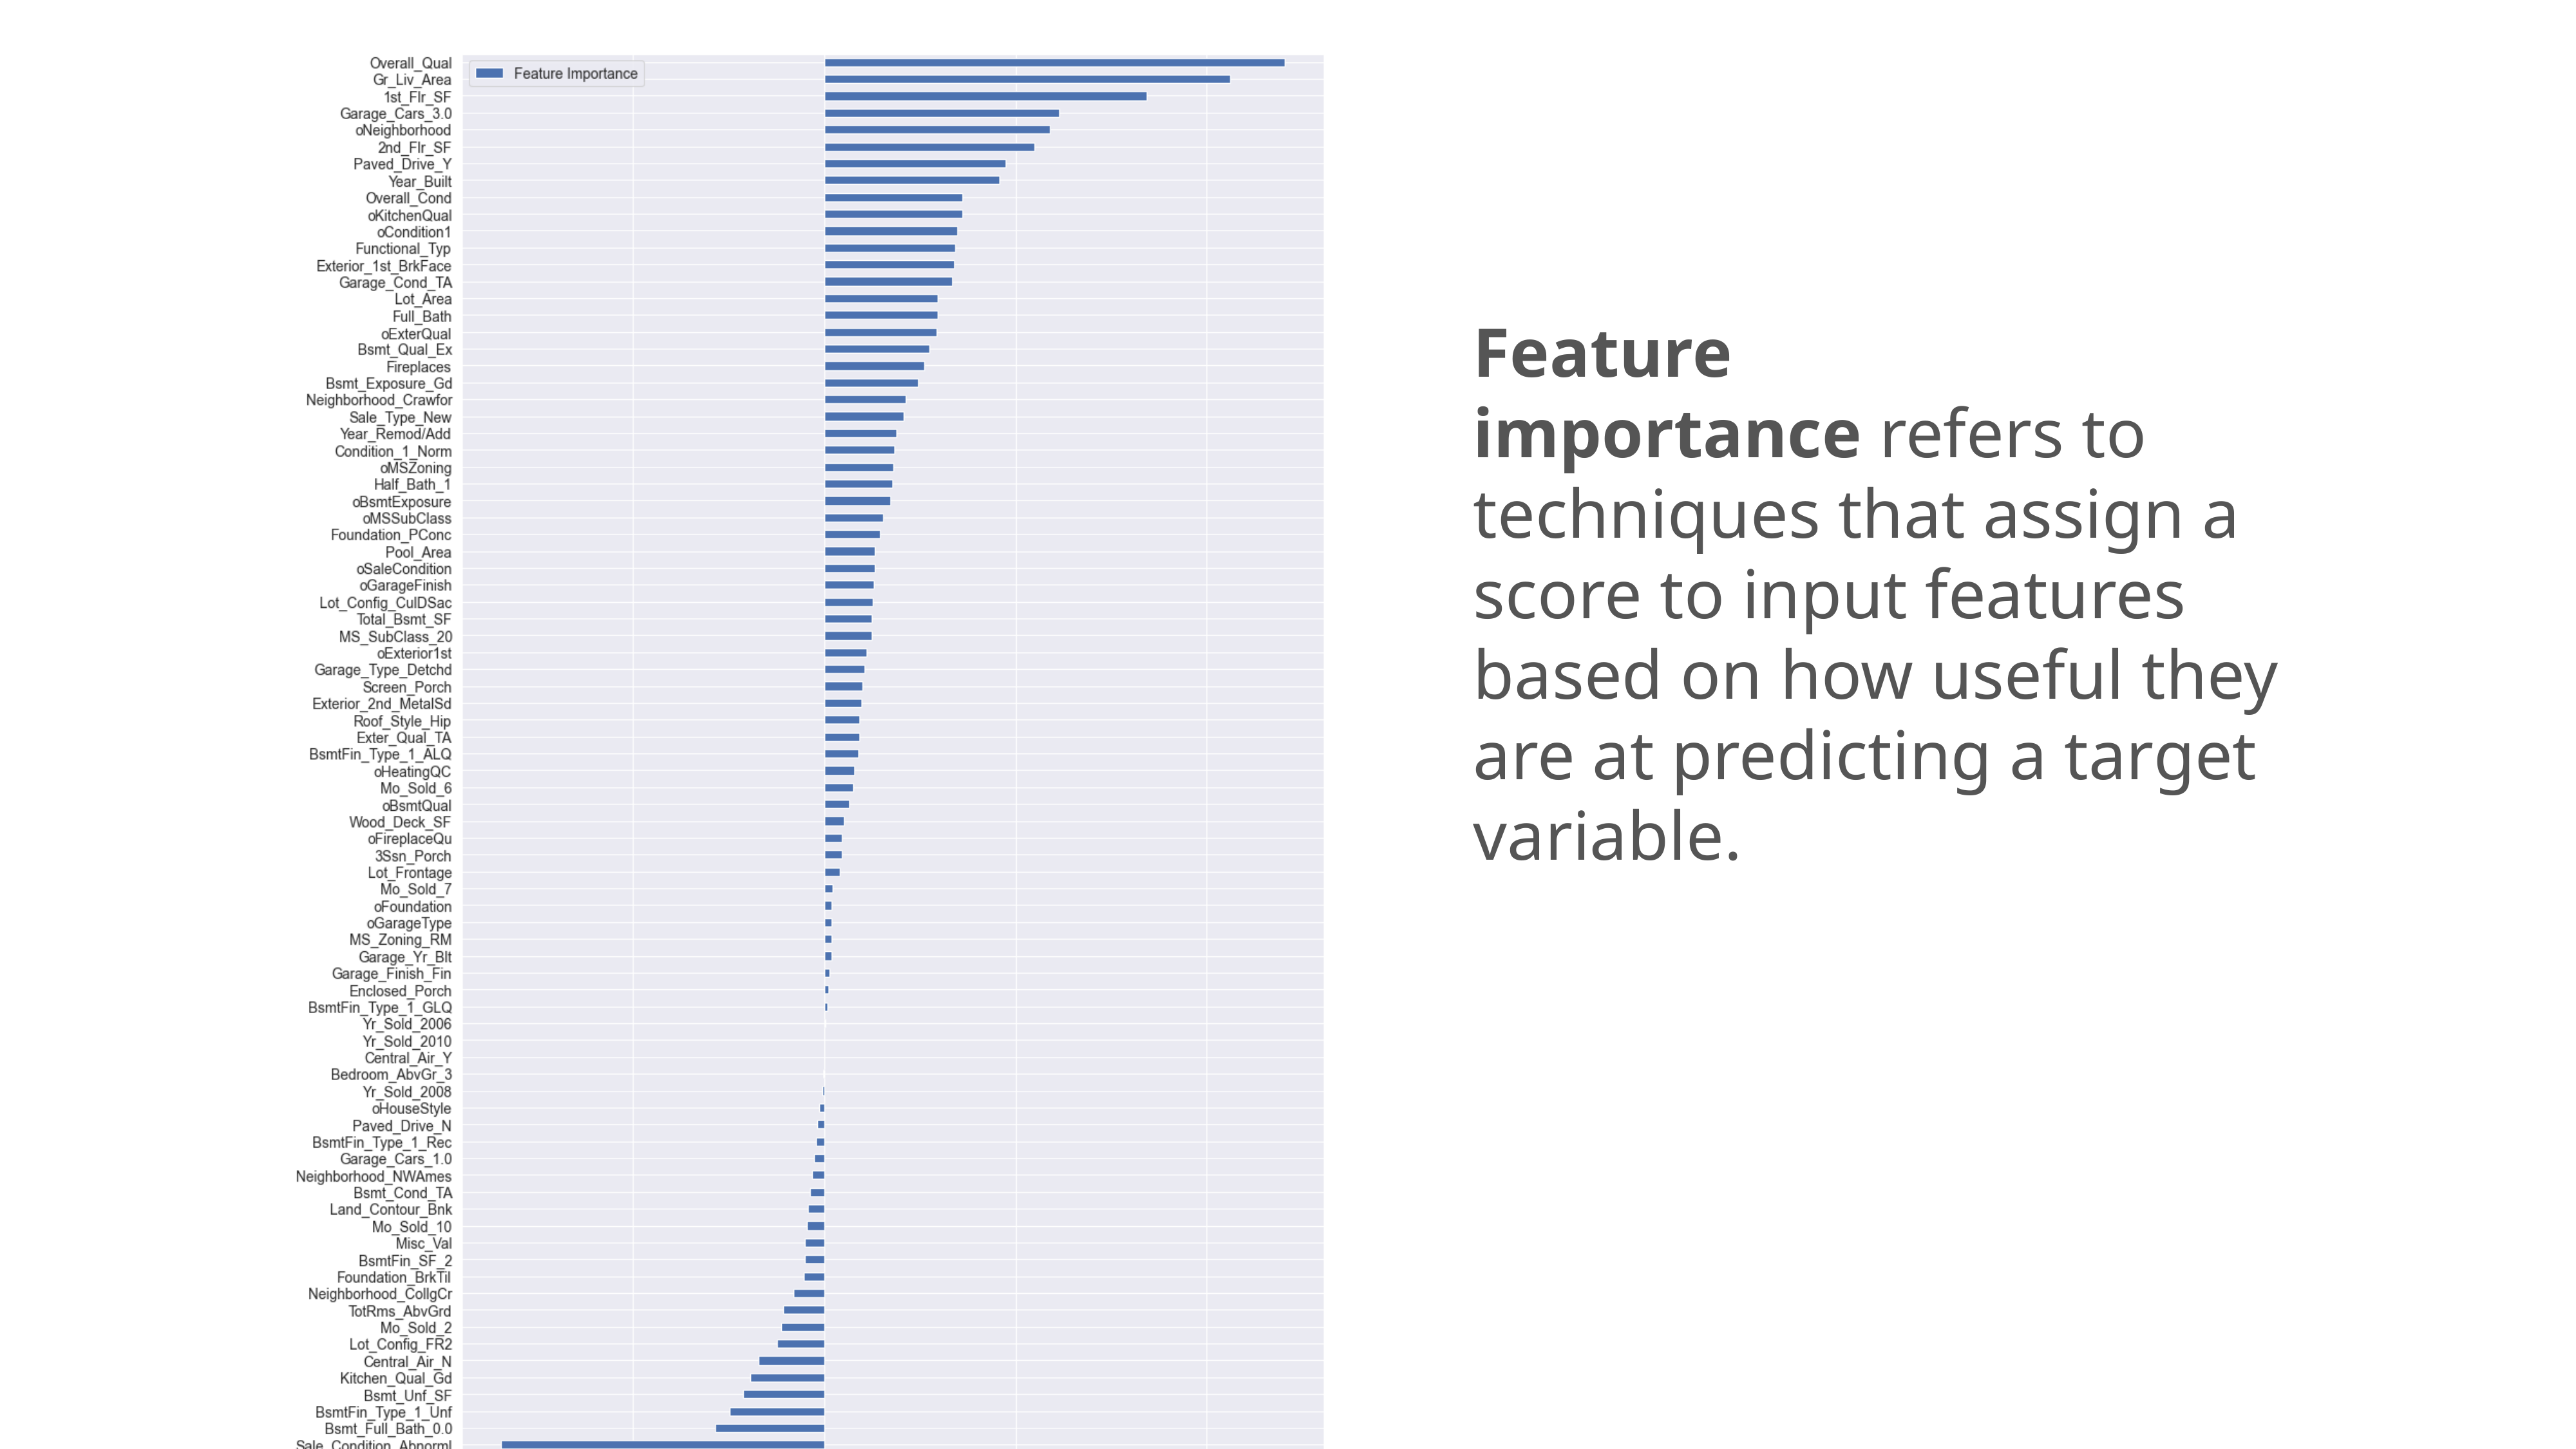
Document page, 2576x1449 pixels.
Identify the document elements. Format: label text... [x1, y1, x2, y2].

text_box Feature importance refers to techniques that assign a score to input features based on how useful they are at predicting a target variable. [1468, 223, 2322, 879]
picture [288, 47, 1332, 1449]
